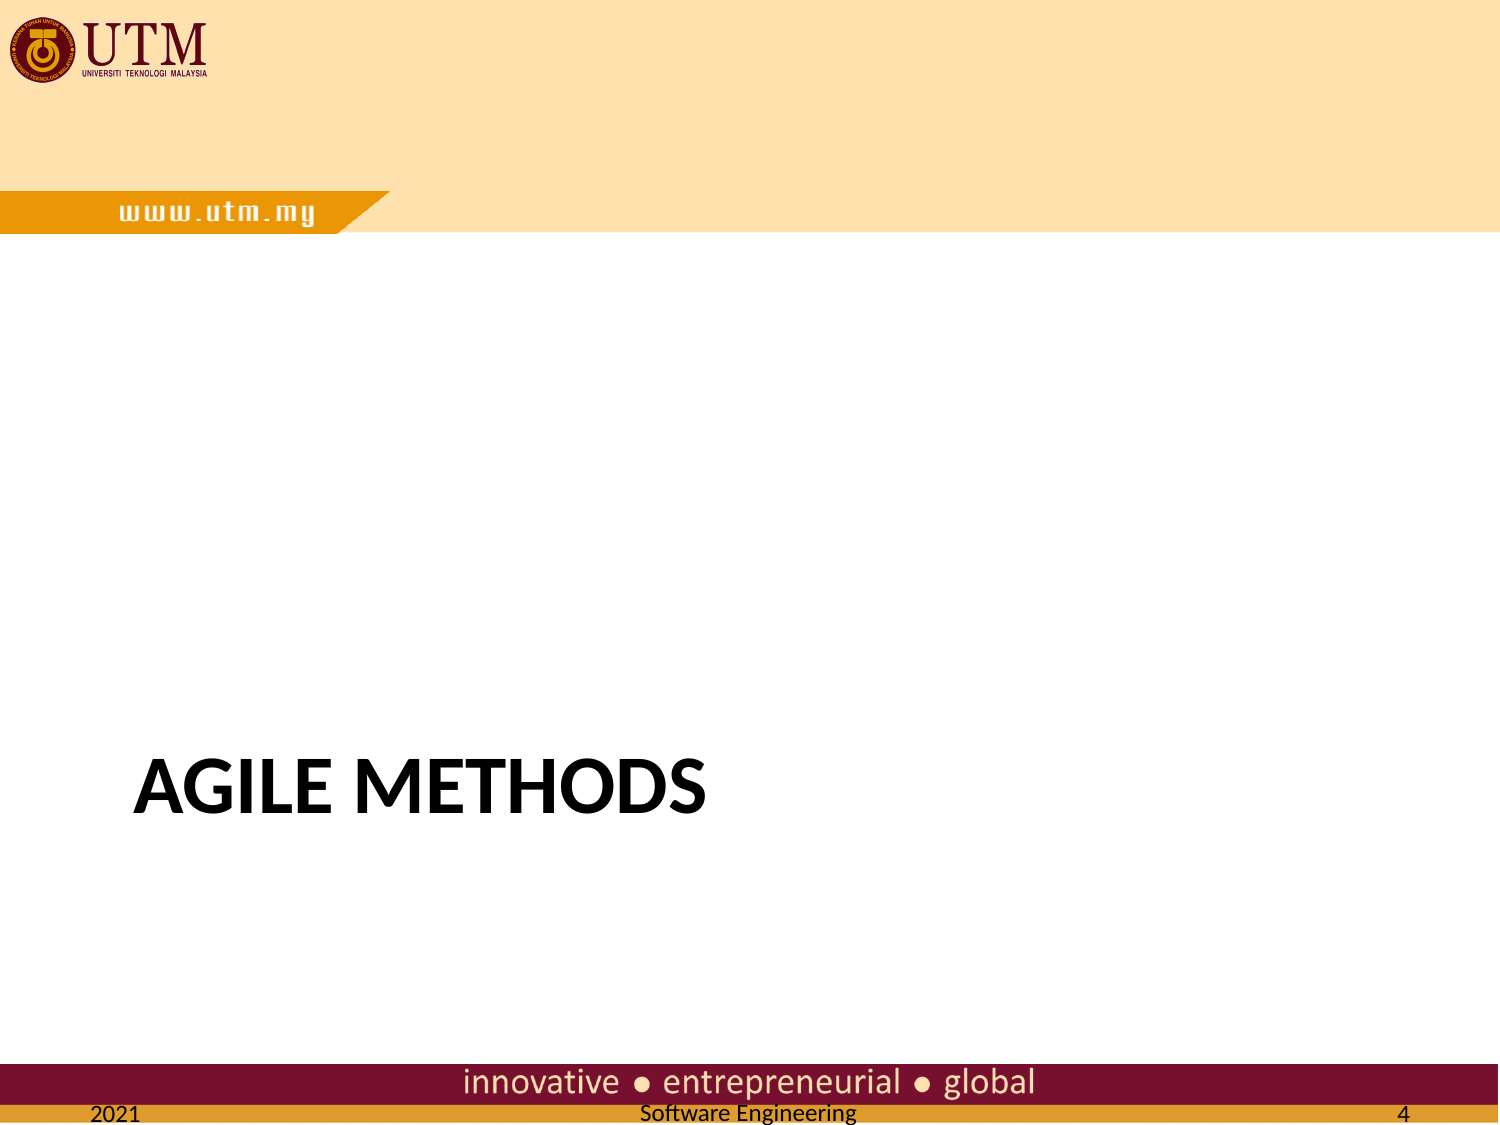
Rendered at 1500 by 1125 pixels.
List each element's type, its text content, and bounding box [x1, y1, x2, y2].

picture [0, 1064, 1498, 1123]
picture [10, 17, 207, 83]
title AGILE METHODS [118, 722, 1394, 947]
picture [0, 191, 390, 234]
slide_number 2021 [75, 1082, 425, 1125]
slide_number ‹#› [1074, 1082, 1425, 1125]
footer Software Engineering [405, 1086, 1074, 1125]
